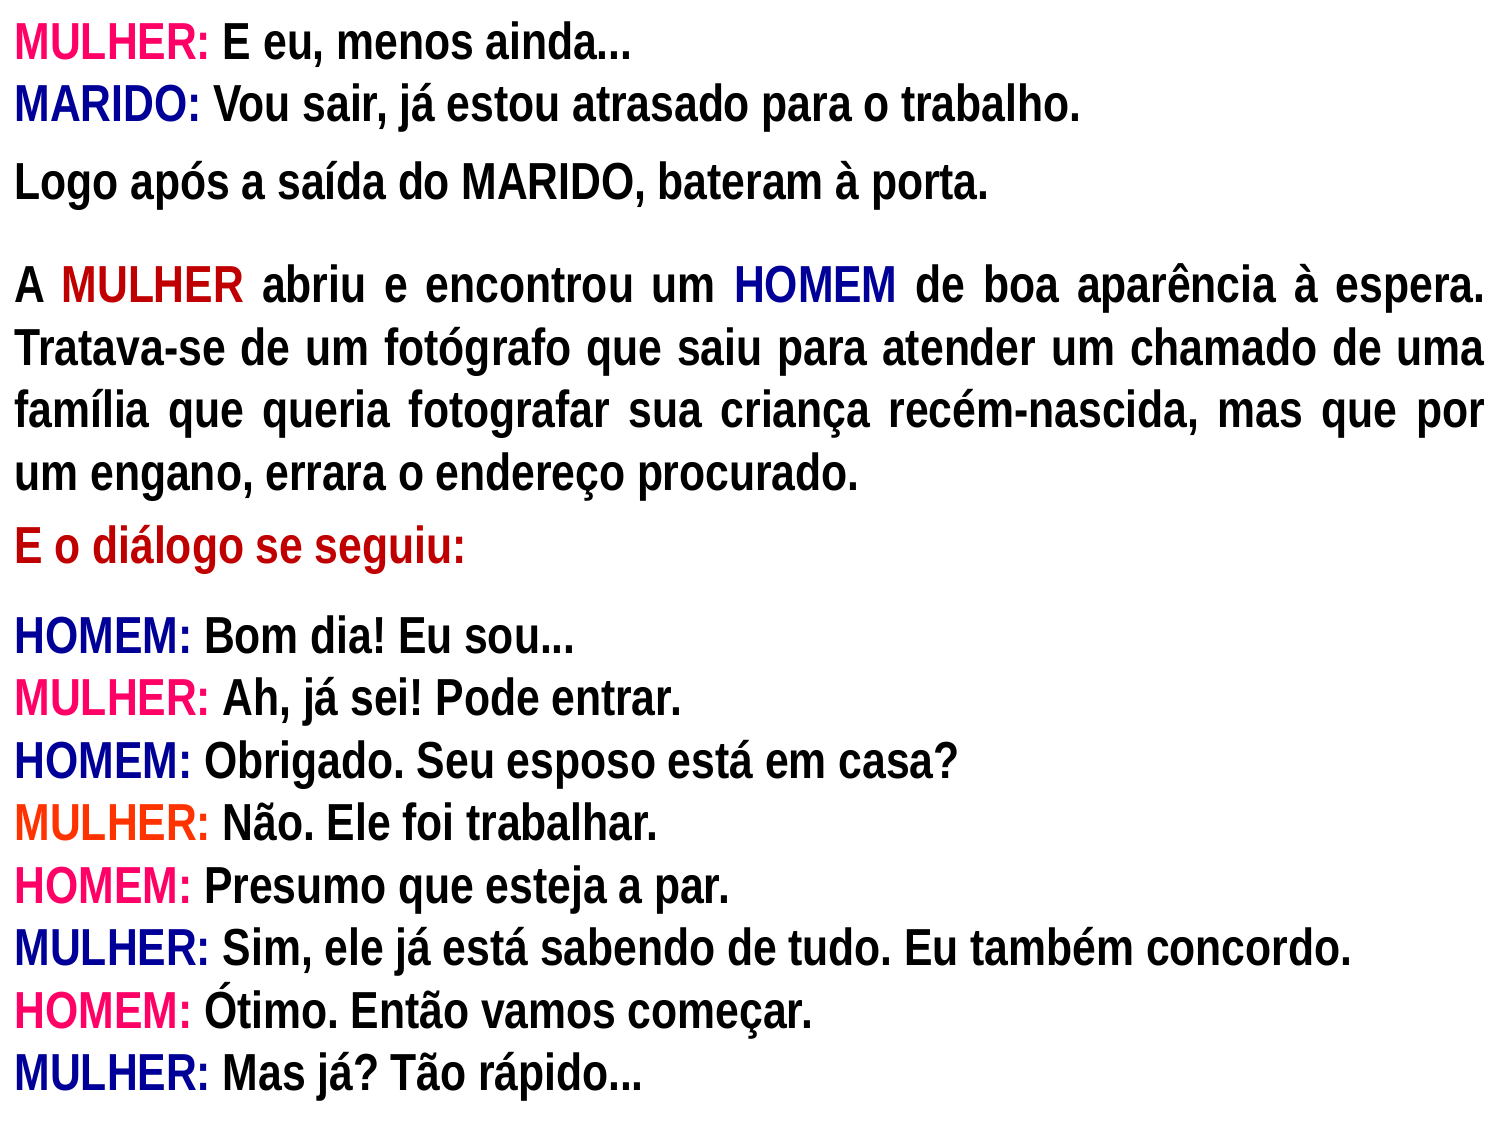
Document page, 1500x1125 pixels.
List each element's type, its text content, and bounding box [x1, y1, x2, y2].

text_box MULHER: E eu, menos ainda... MARIDO: Vou sair, já estou atrasado para o trabalho. Logo após a saída do MARIDO, bateram à porta. A MULHER abriu e encontrou um HOMEM de boa aparência à espera. Tratava-se de um fotógrafo que saiu para atender um chamado de uma família que queria fotografar sua criança recém-nascida, mas que por um engano, errara o endereço procurado. E o diálogo se seguiu: HOMEM: Bom dia! Eu sou... MULHER: Ah, já sei! Pode entrar. HOMEM: Obrigado. Seu esposo está em casa? MULHER: Não. Ele foi trabalhar. HOMEM: Presumo que esteja a par. MULHER: Sim, ele já está sabendo de tudo. Eu também concordo. HOMEM: Ótimo. Então vamos começar. MULHER: Mas já? Tão rápido... [0, 0, 1500, 1109]
